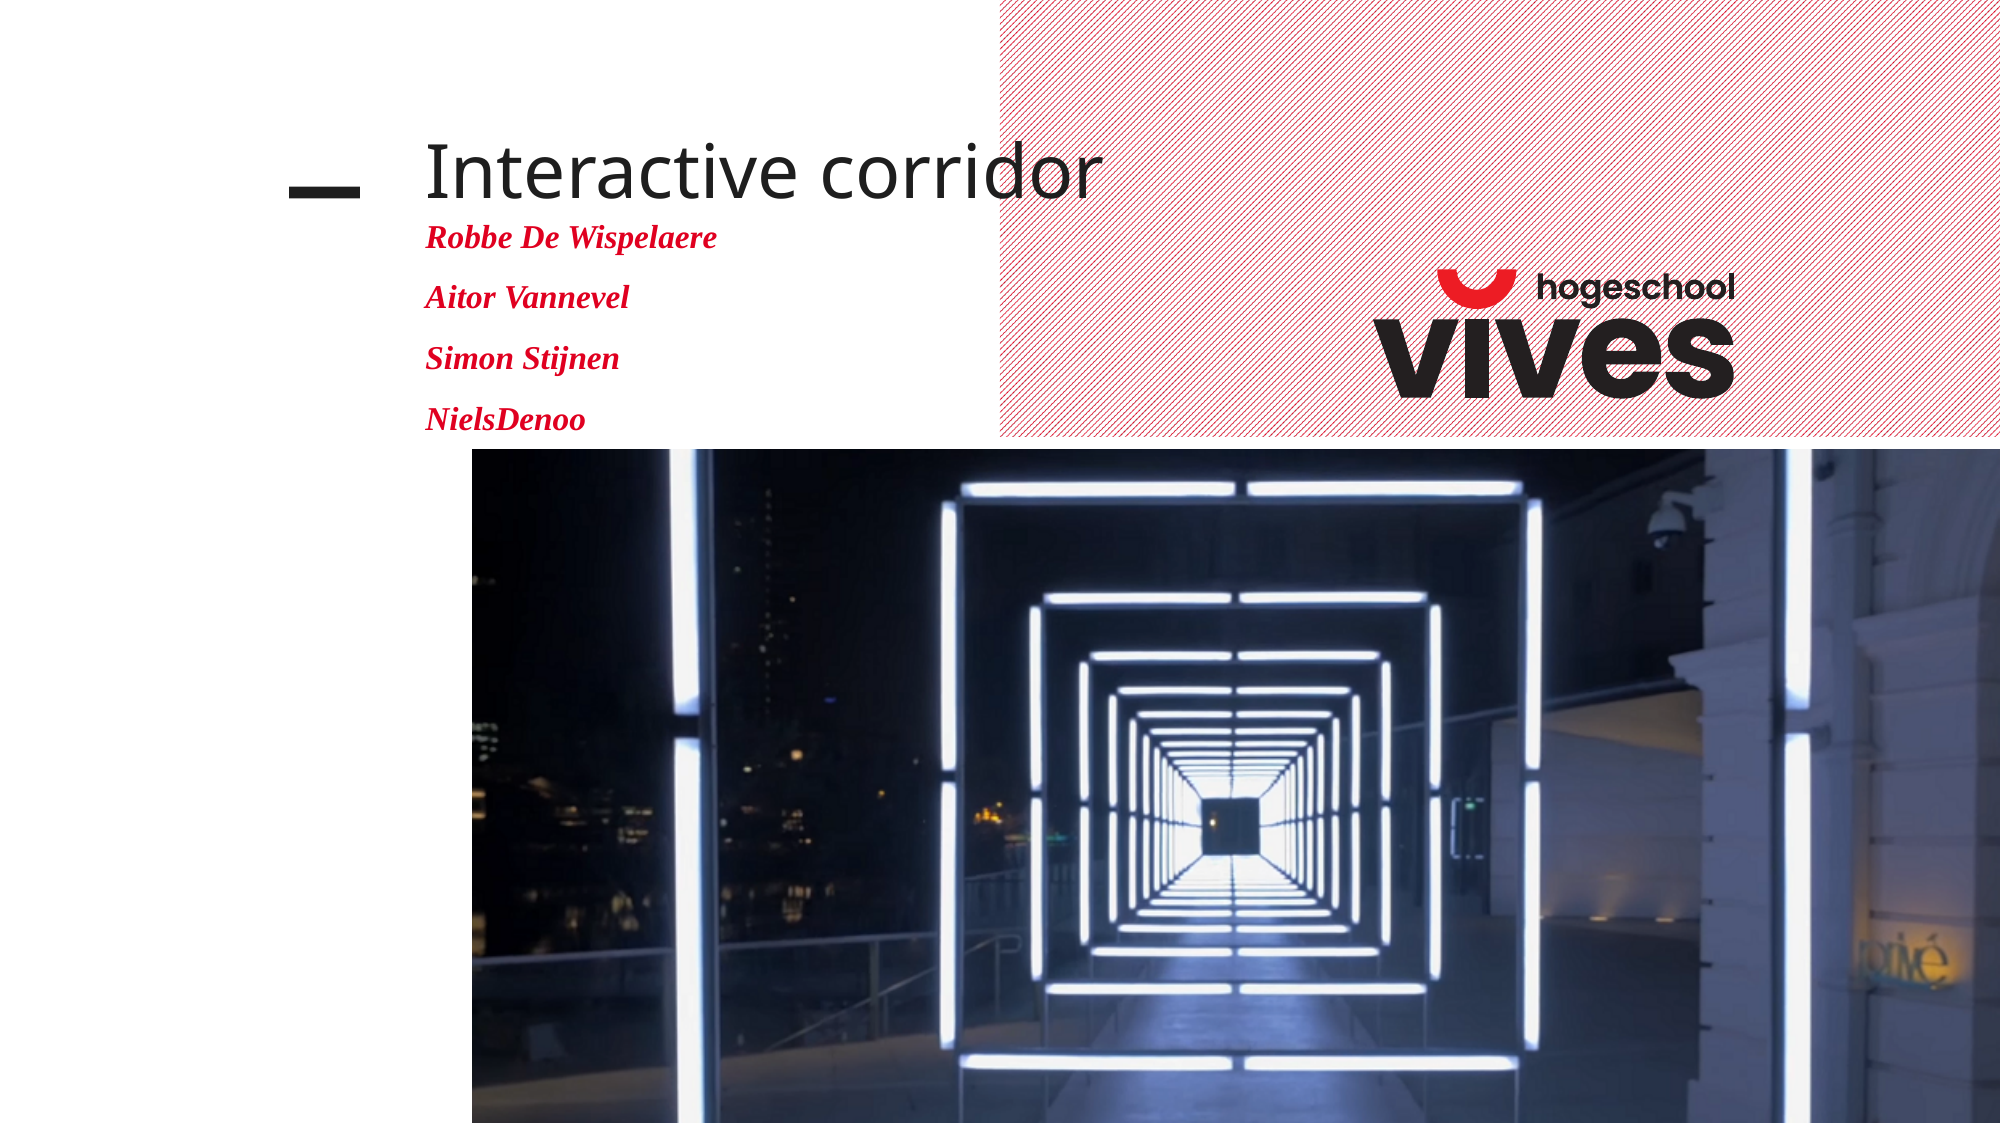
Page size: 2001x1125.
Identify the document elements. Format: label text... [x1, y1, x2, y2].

title Interactive corridor [425, 126, 1930, 232]
list Robbe De Wispelaere Aitor Vannevel Simon Stijnen NielsDenoo [425, 207, 735, 439]
picture [999, 0, 2000, 437]
picture [472, 446, 2000, 1123]
